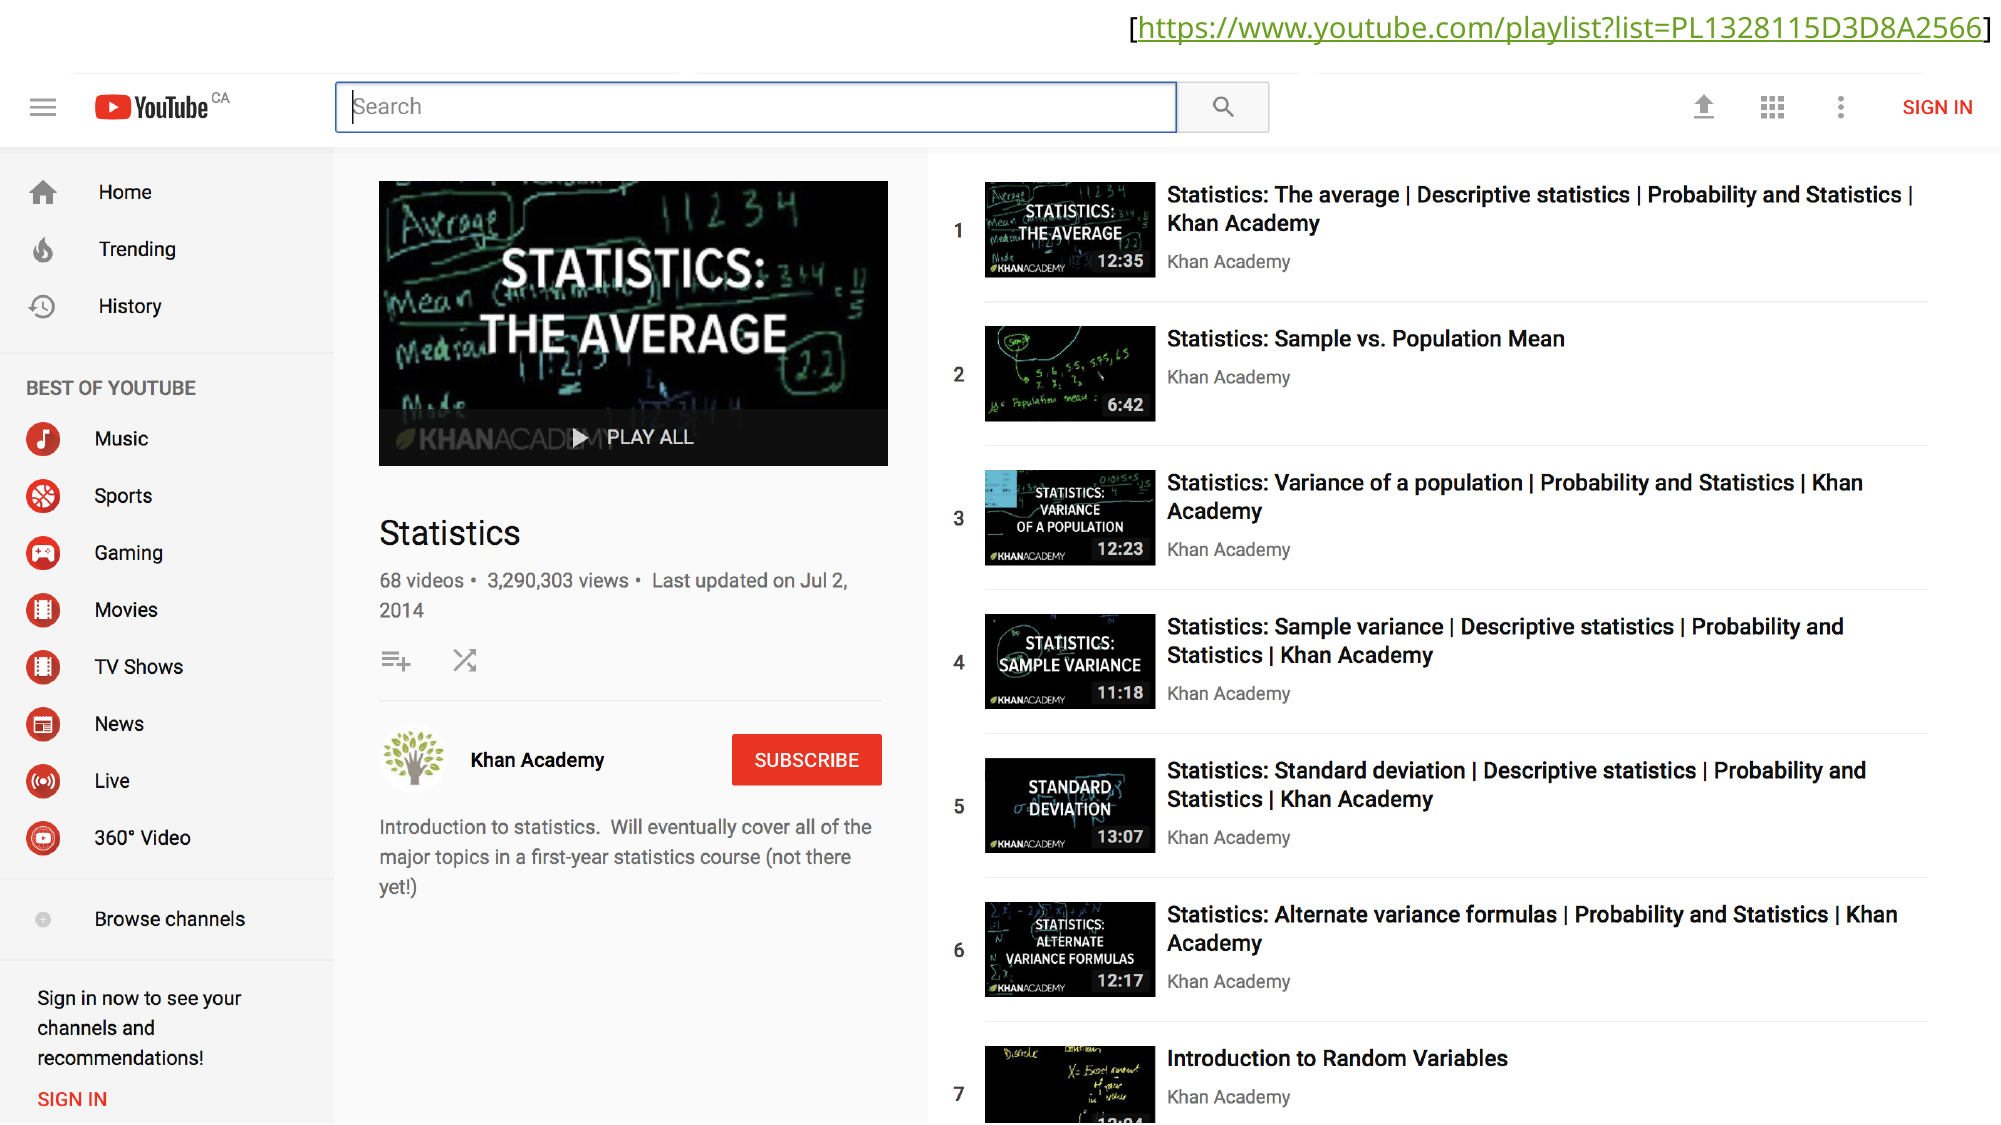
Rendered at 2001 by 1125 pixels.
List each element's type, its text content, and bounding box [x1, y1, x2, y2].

picture [0, 73, 2000, 1124]
text_box [https://www.youtube.com/playlist?list=PL1328115D3D8A2566] [527, 1, 2000, 59]
